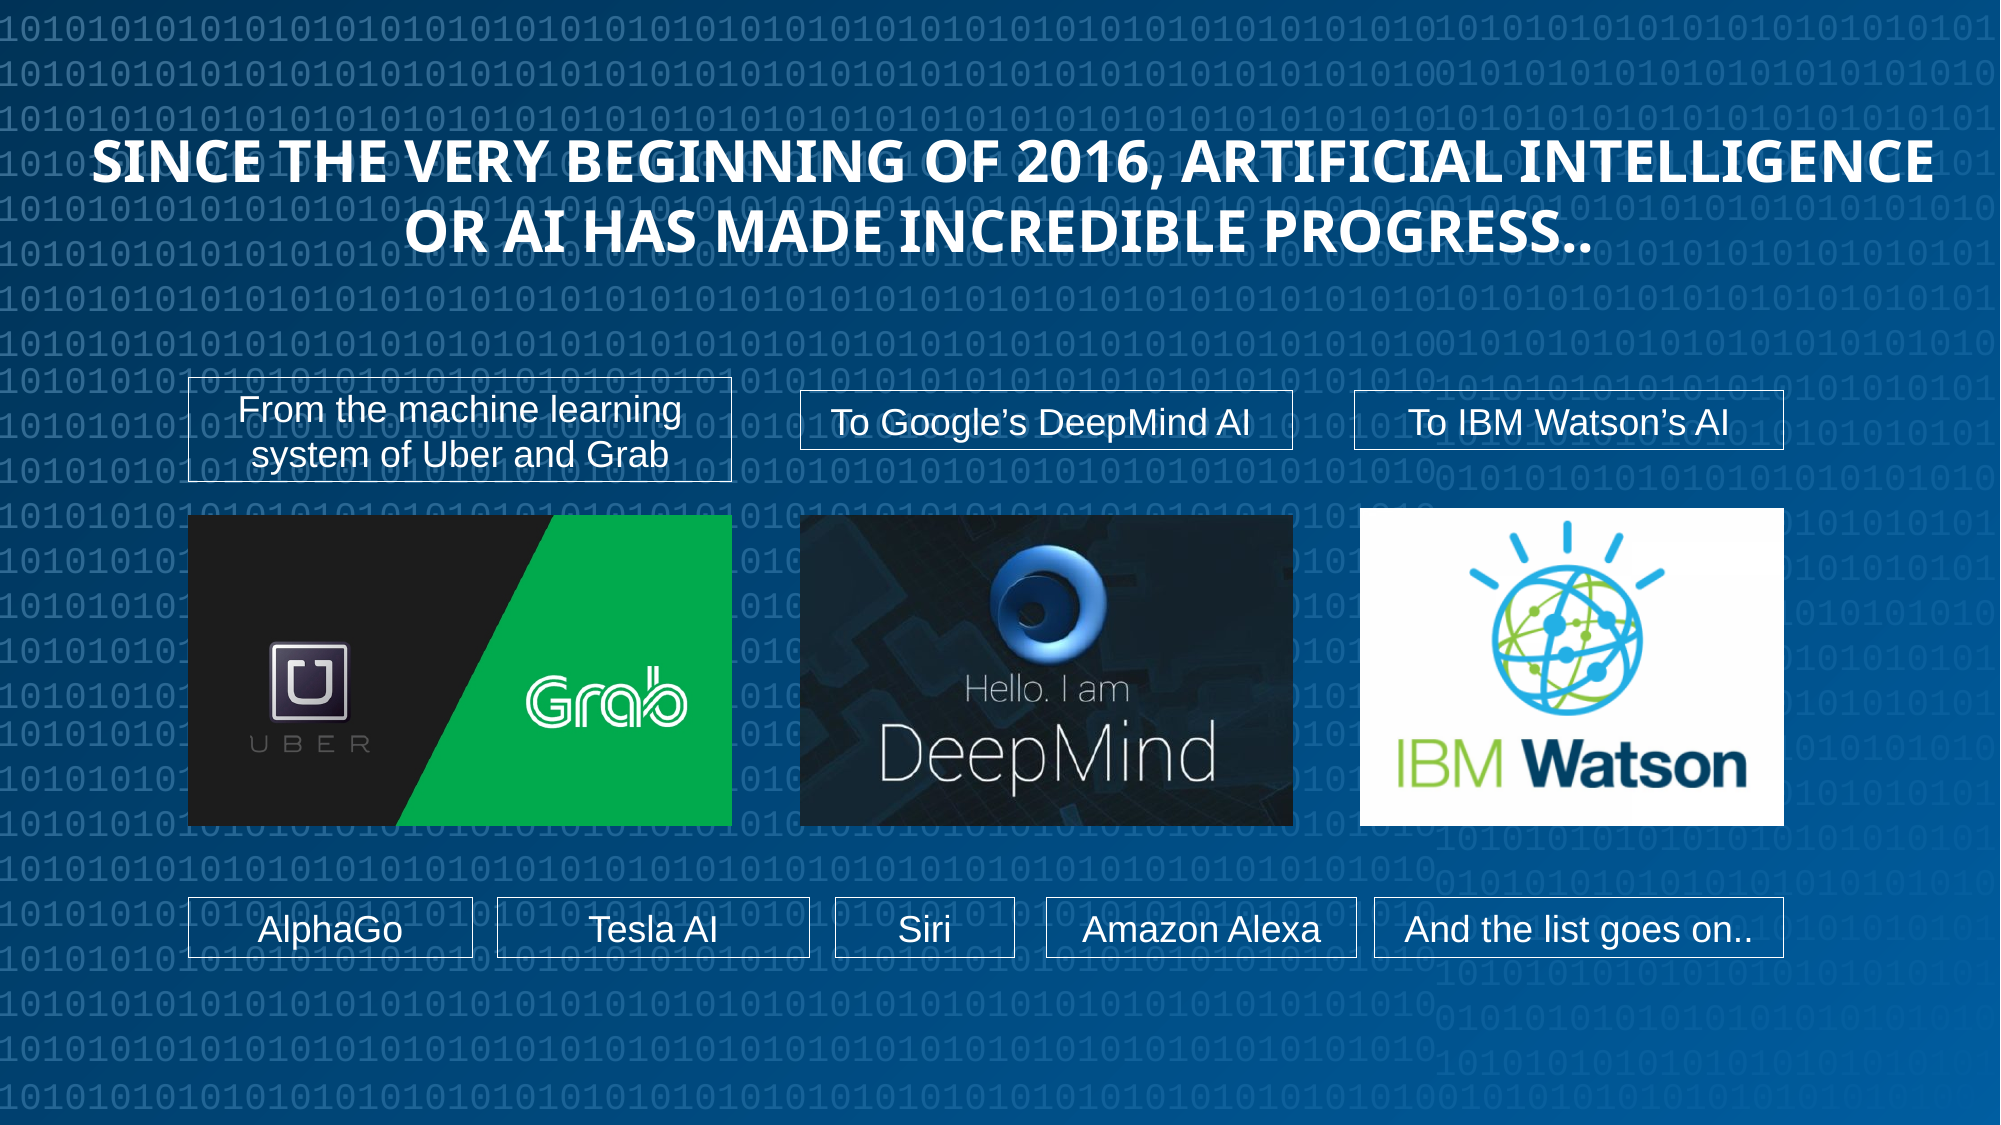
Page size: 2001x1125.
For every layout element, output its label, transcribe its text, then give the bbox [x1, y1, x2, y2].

text_box And the list goes on.. [1374, 897, 1784, 958]
text_box Amazon Alexa [1046, 897, 1357, 958]
text_box [0, 0, 2000, 1125]
picture [188, 515, 732, 826]
text_box Siri [835, 897, 1015, 958]
text_box From the machine learning system of Uber and Grab [188, 377, 732, 482]
text_box To IBM Watson’s AI [1354, 390, 1784, 450]
picture [800, 515, 1293, 826]
text_box SINCE THE VERY BEGINNING OF 2016, ARTIFICIAL INTELLIGENCE OR AI HAS MADE INCREDIBLE PROGRESS.. [75, 117, 1954, 272]
text_box To Google’s DeepMind AI [800, 390, 1293, 450]
text_box AlphaGo [188, 897, 473, 958]
text_box Tesla AI [497, 897, 810, 958]
picture [1360, 508, 1784, 826]
